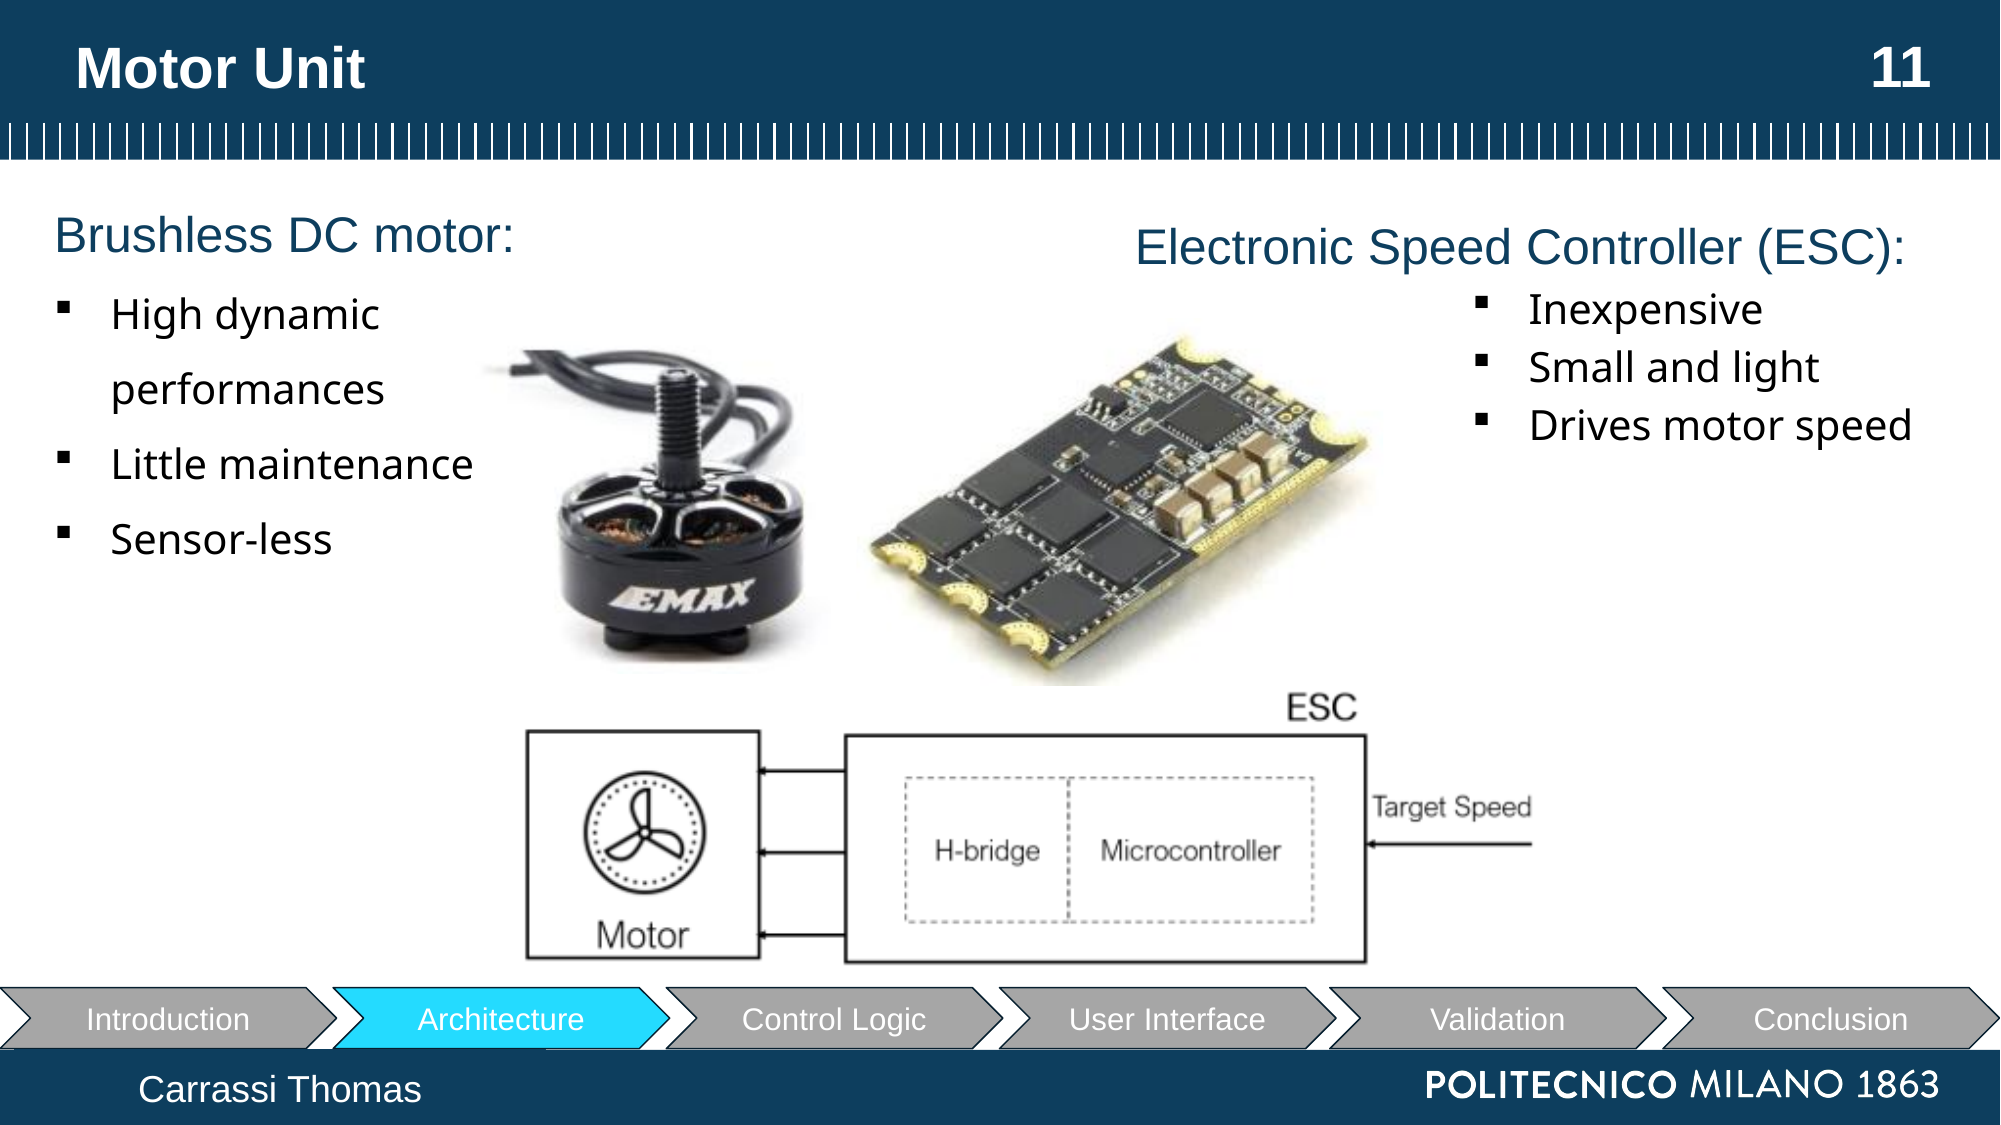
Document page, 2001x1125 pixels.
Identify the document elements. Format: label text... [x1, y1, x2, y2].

title Motor Unit [60, 22, 1784, 106]
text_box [0, 987, 2000, 1049]
picture [460, 330, 831, 674]
picture [516, 318, 1550, 983]
picture [1424, 1069, 1941, 1099]
text_box Electronic Speed Controller (ESC): Inexpensive Small and light Drives motor speed [1119, 206, 1970, 532]
slide_number 10 [1814, 9, 1948, 120]
text_box Carrassi Thomas [14, 1049, 546, 1125]
text_box Brushless DC motor: High dynamic performances Little maintenance Sensor-less [39, 195, 627, 571]
